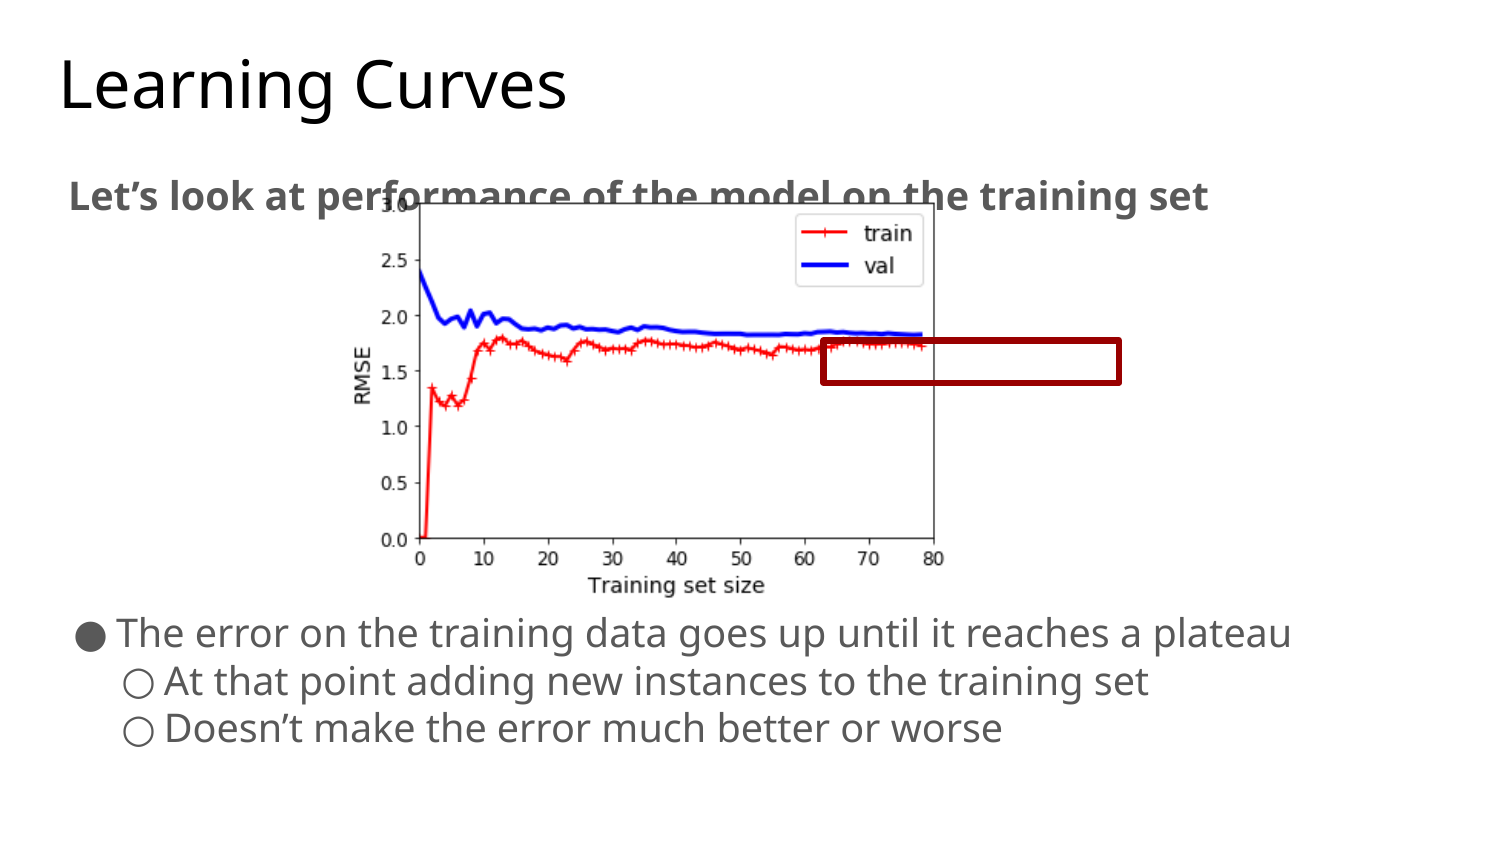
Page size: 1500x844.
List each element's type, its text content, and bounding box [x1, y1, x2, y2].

text_box The error on the training data goes up until it reaches a plateau At that point adding new instances to the training set Doesn’t make the error much better or worse [58, 598, 1442, 657]
text_box [960, 340, 1120, 383]
text_box Let’s look at performance of the model on the training set [58, 137, 1442, 196]
text_box Learning Curves [58, 36, 1442, 137]
picture [340, 186, 955, 608]
